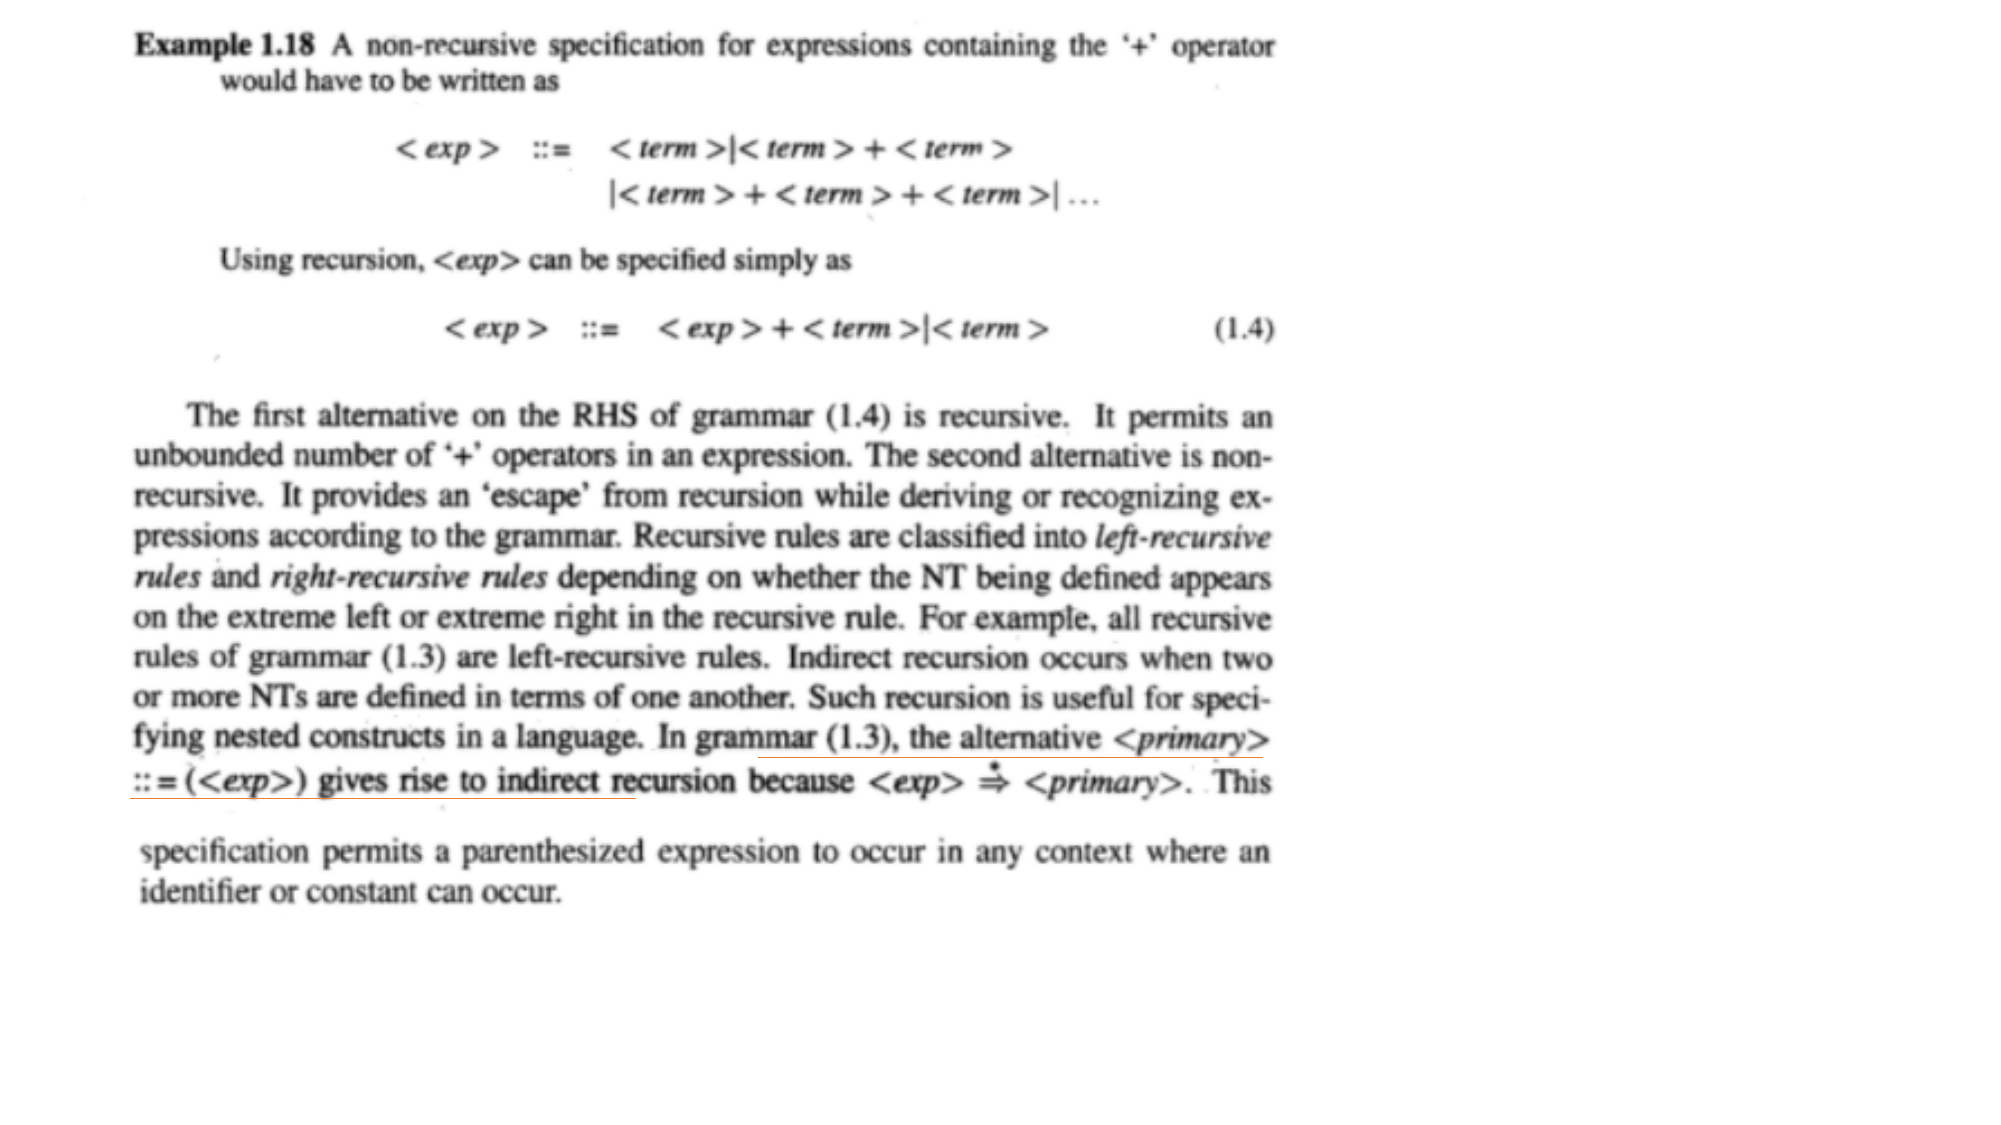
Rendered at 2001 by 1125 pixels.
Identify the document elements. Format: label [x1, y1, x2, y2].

picture [83, 11, 1331, 814]
picture [121, 828, 1294, 918]
